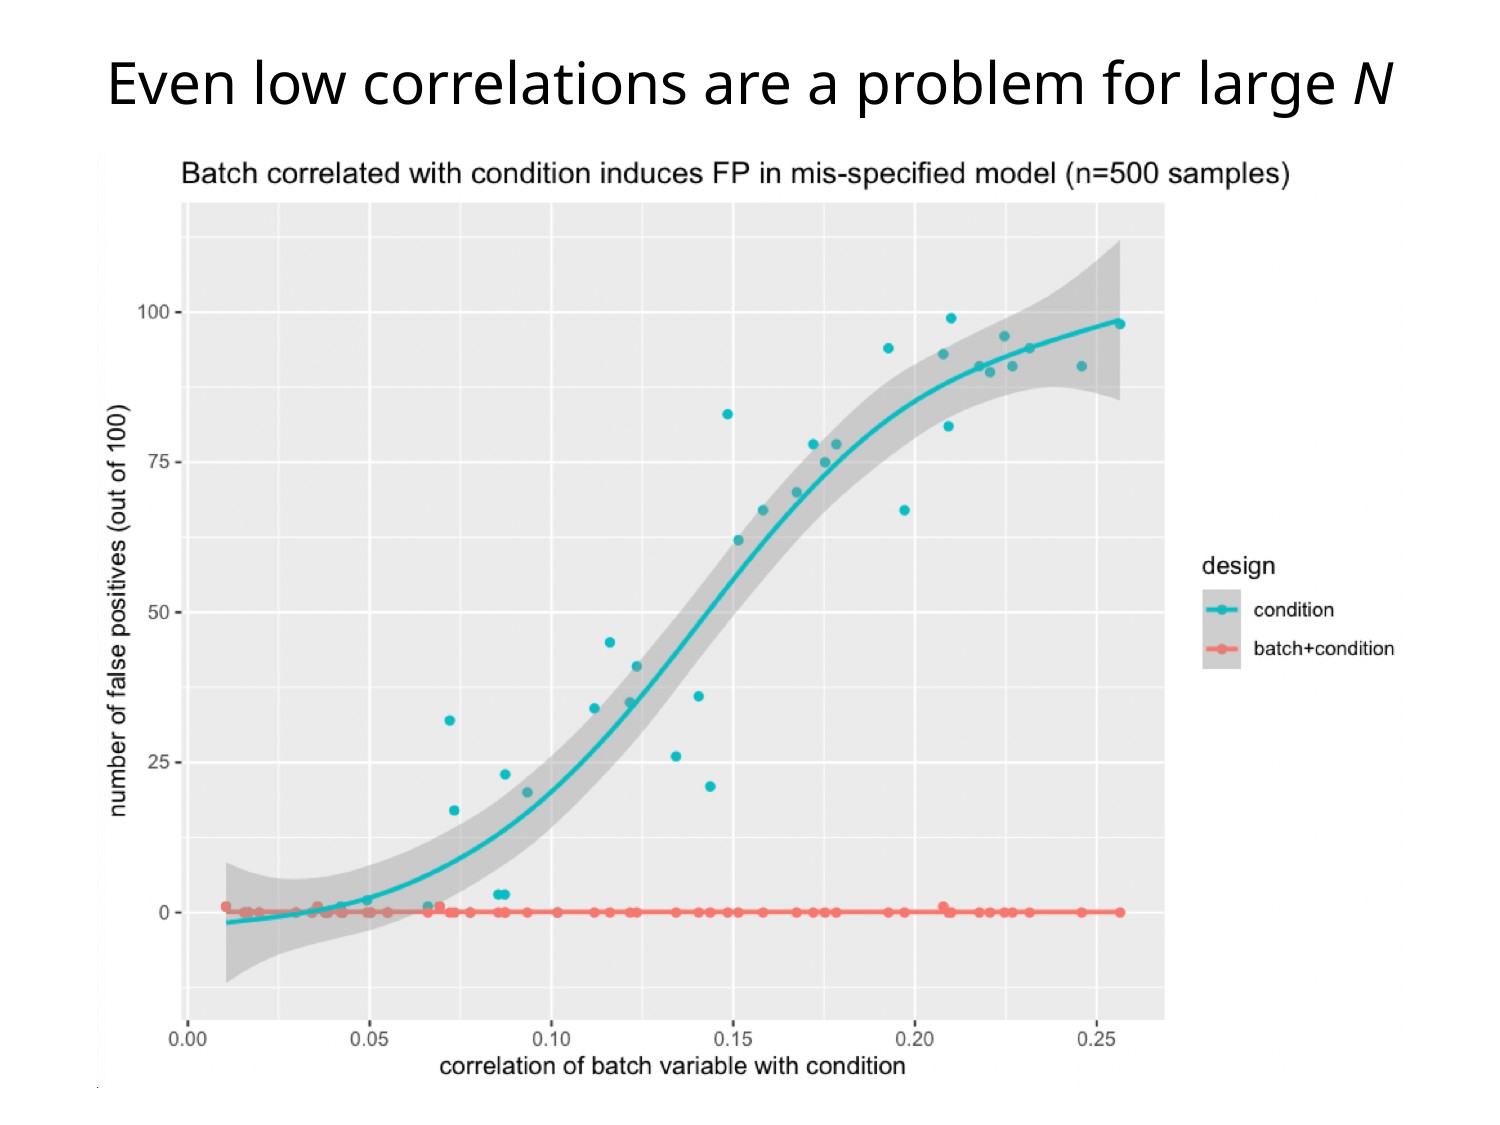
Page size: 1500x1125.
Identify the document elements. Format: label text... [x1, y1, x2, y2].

title Even low correlations are a problem for large N [75, 5, 1425, 158]
picture [97, 152, 1403, 1088]
